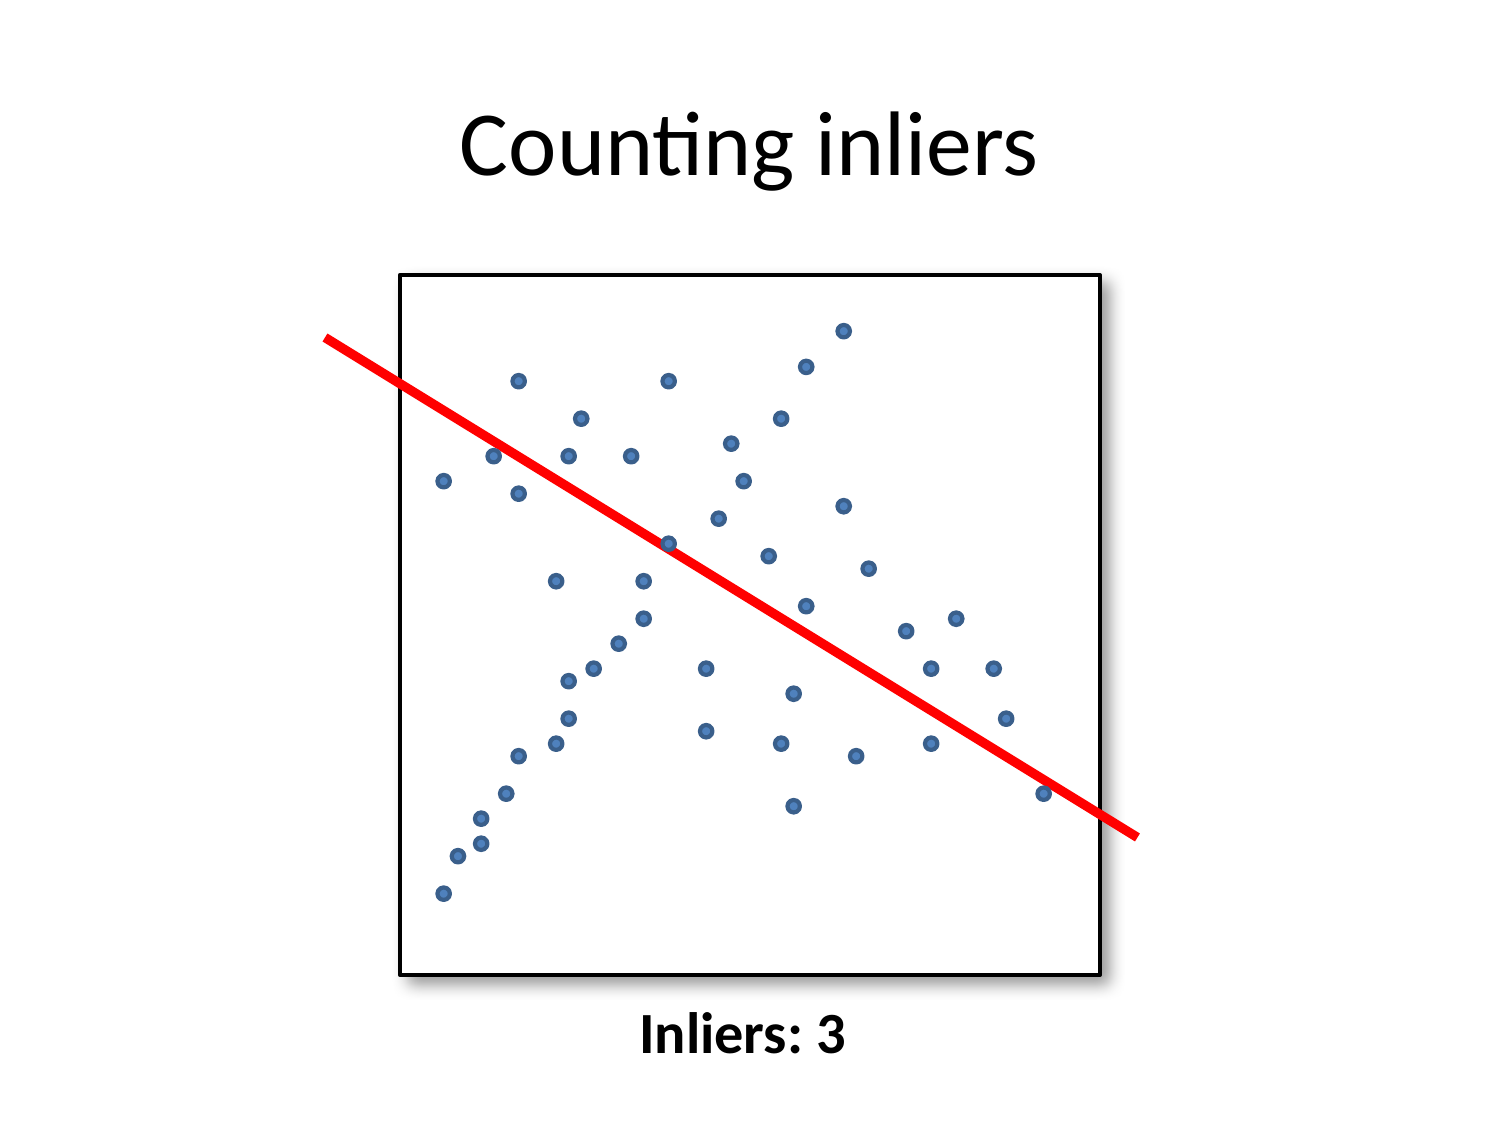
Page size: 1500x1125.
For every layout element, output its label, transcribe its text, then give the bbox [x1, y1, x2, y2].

text_box [449, 847, 467, 865]
text_box [435, 885, 452, 902]
text_box Inliers: 3 [624, 987, 861, 1073]
title Counting inliers [75, 45, 1425, 233]
text_box [473, 847, 489, 853]
text_box [398, 273, 1102, 335]
text_box [835, 322, 853, 335]
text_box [324, 337, 1138, 838]
text_box [398, 847, 1102, 977]
